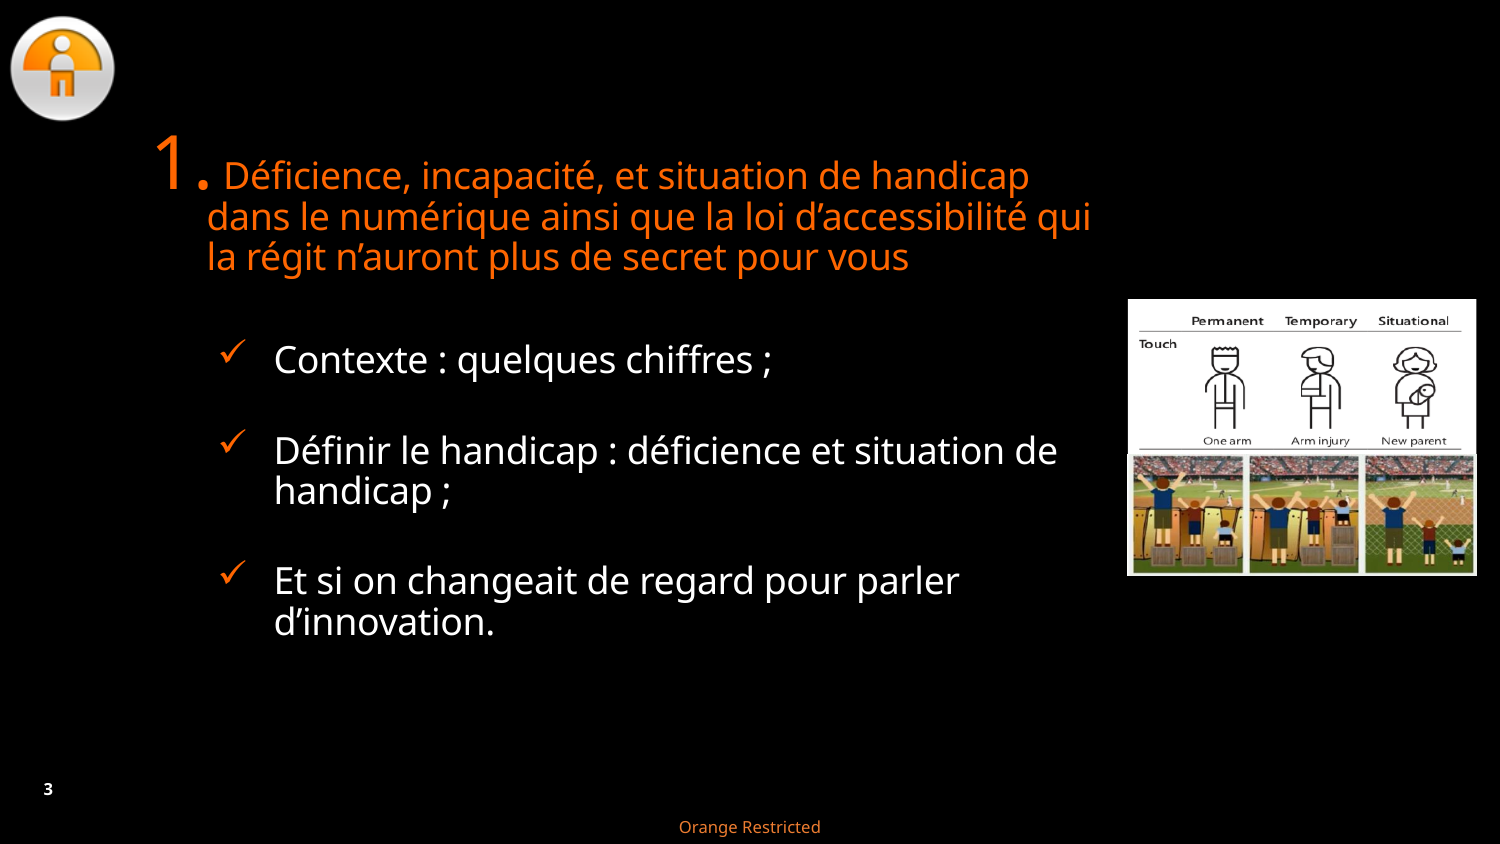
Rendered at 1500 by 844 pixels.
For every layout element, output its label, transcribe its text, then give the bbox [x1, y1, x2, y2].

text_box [1127, 299, 1477, 576]
picture [0, 4, 126, 127]
list Déficience, incapacité, et situation de handicap dans le numérique ainsi que la loi d’accessibilité qui la régit n’auront plus de secret pour vous Contexte : quelques chiffres ; Définir le handicap : déficience et situation de handicap ; Et si on changeait de regard pour parler d’innovation. [135, 150, 1128, 812]
